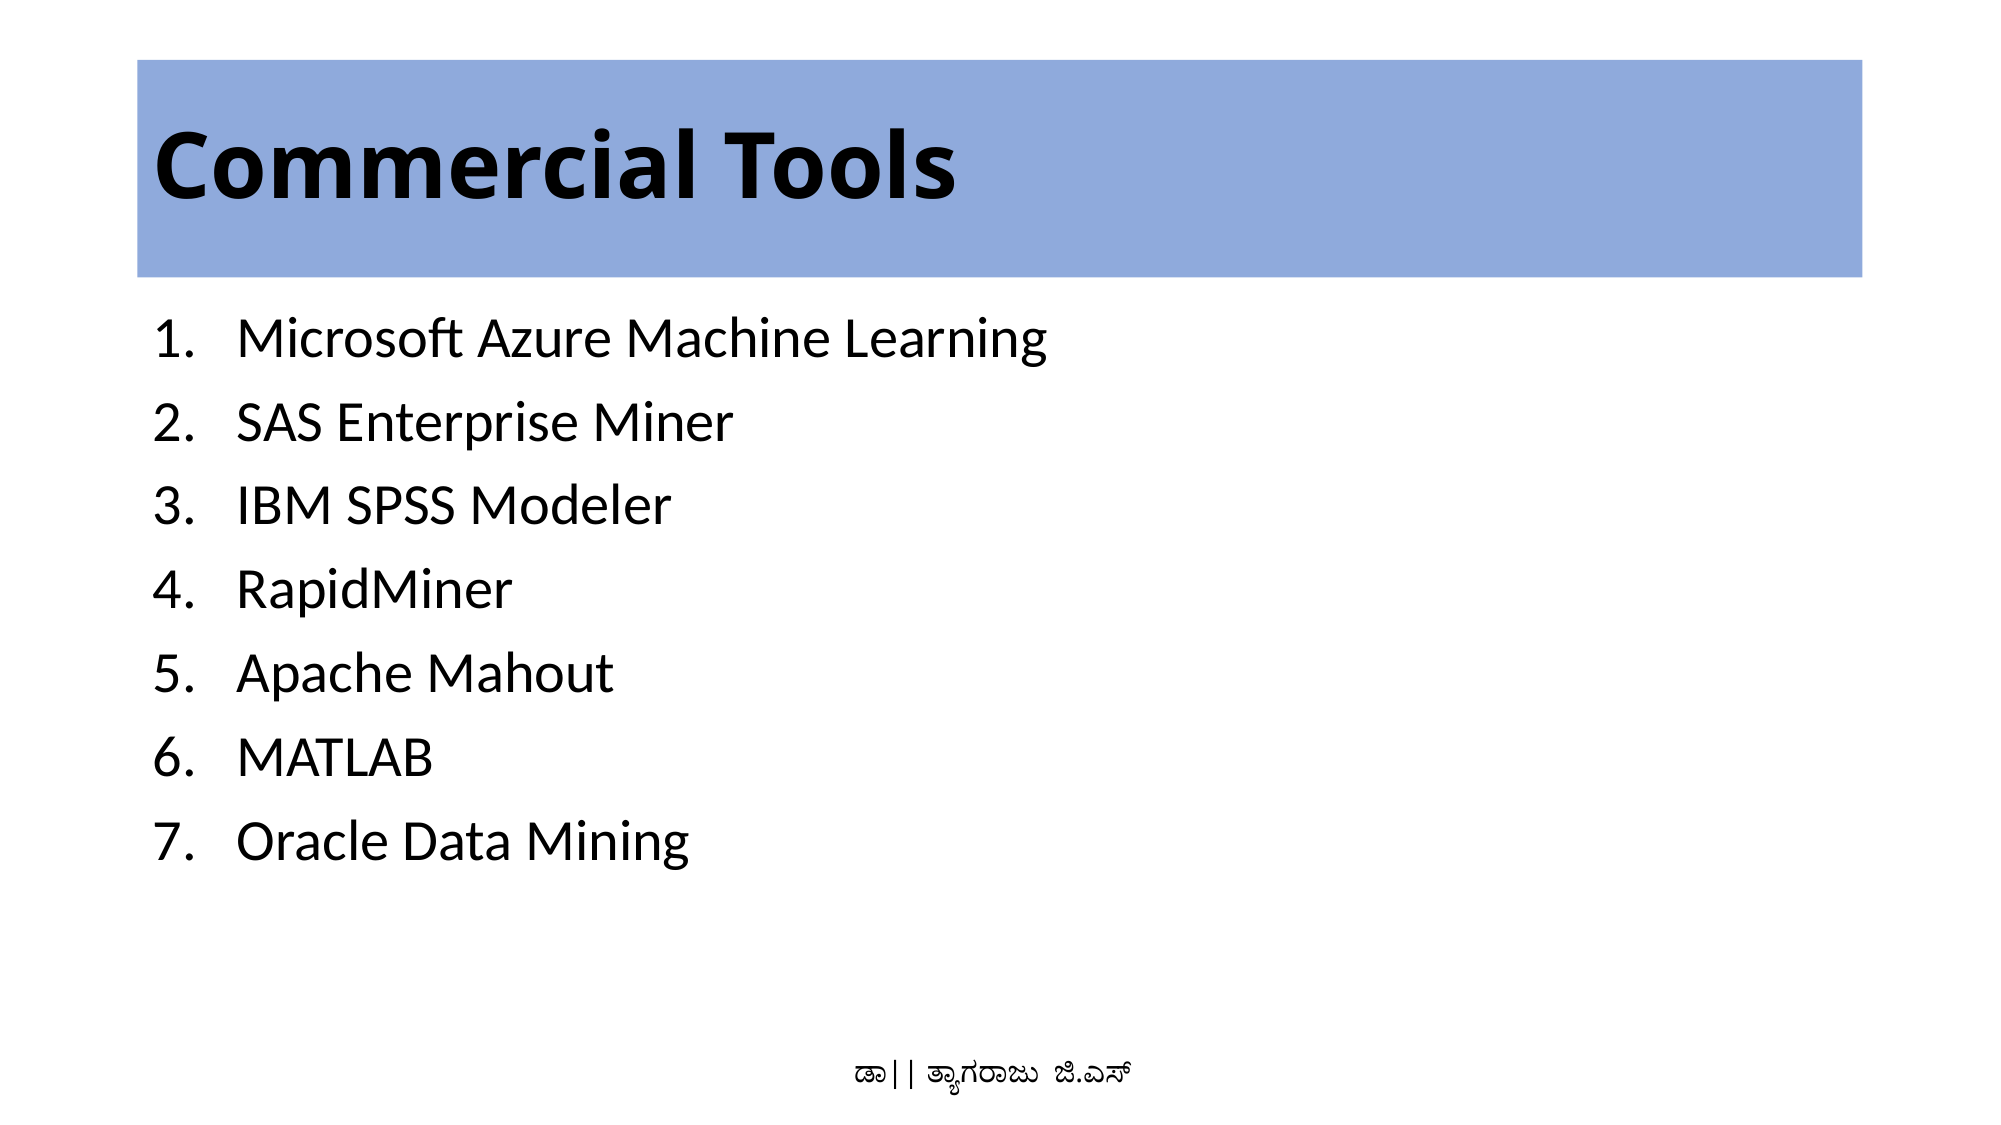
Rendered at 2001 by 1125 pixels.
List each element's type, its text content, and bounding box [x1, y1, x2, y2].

title Commercial Tools [137, 59, 1863, 278]
footer ಡಾ|| ತ್ಯಾಗರಾಜು ಜಿ.ಎಸ್ [662, 1042, 1338, 1103]
list Microsoft Azure Machine Learning SAS Enterprise Miner IBM SPSS Modeler RapidMiner Apache Mahout MATLAB Oracle Data Mining [137, 299, 1863, 1014]
